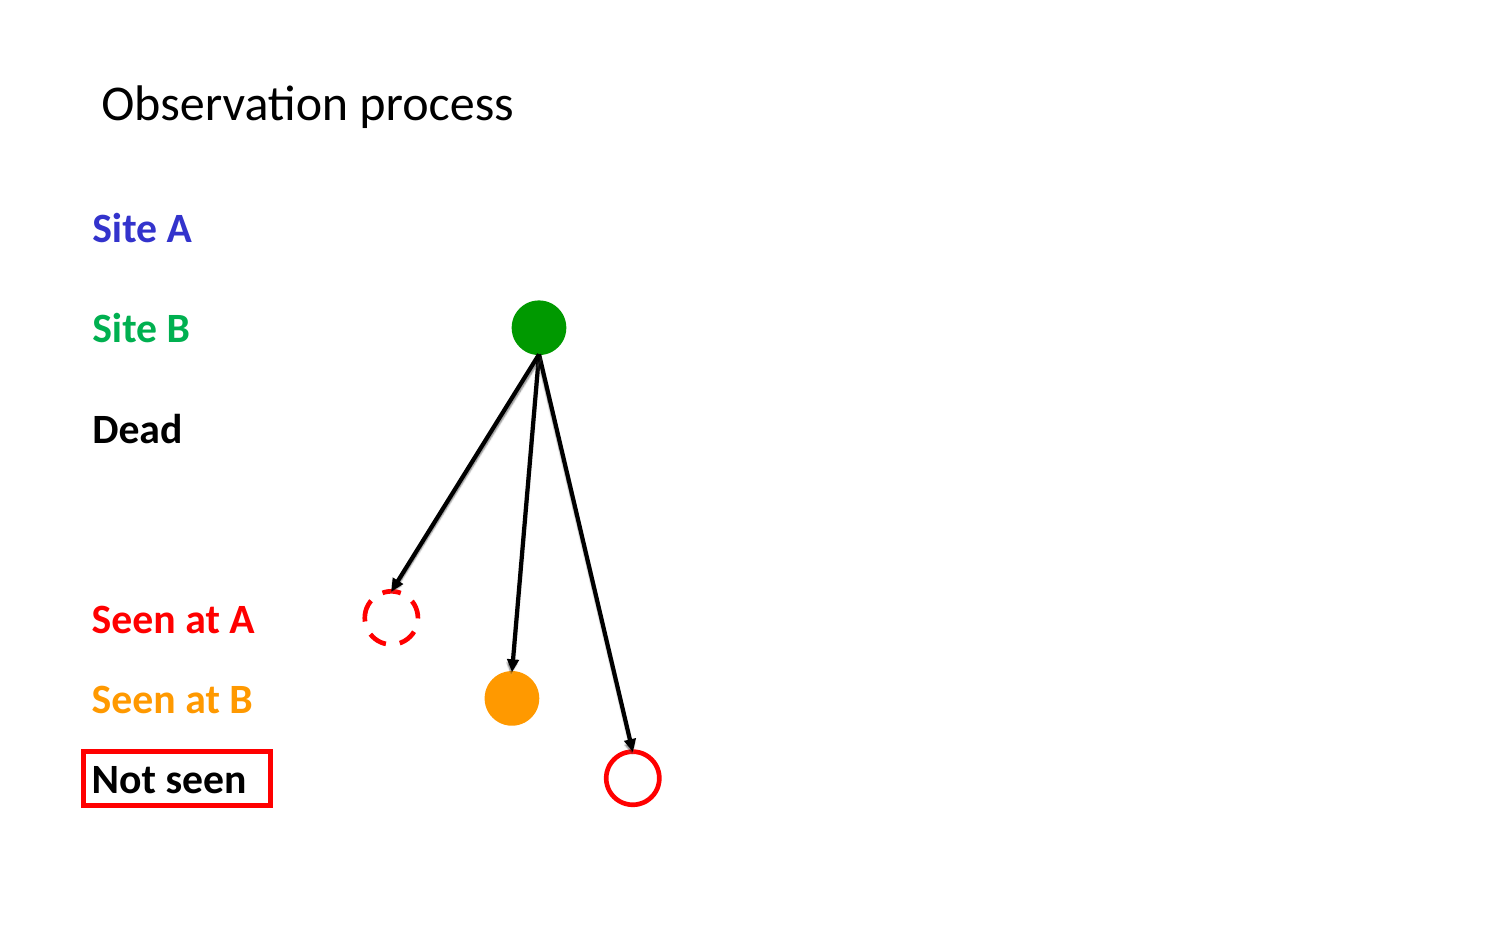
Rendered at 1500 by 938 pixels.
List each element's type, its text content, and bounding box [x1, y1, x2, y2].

text_box Observation process [86, 62, 529, 138]
text_box [512, 301, 566, 352]
text_box [606, 752, 660, 805]
text_box [83, 751, 271, 806]
text_box [485, 672, 533, 725]
text_box [364, 591, 418, 645]
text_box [511, 600, 533, 673]
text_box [538, 354, 633, 752]
text_box Site A Site B Dead [77, 193, 208, 459]
text_box Seen at A Seen at B Not seen [76, 584, 270, 810]
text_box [391, 354, 540, 592]
